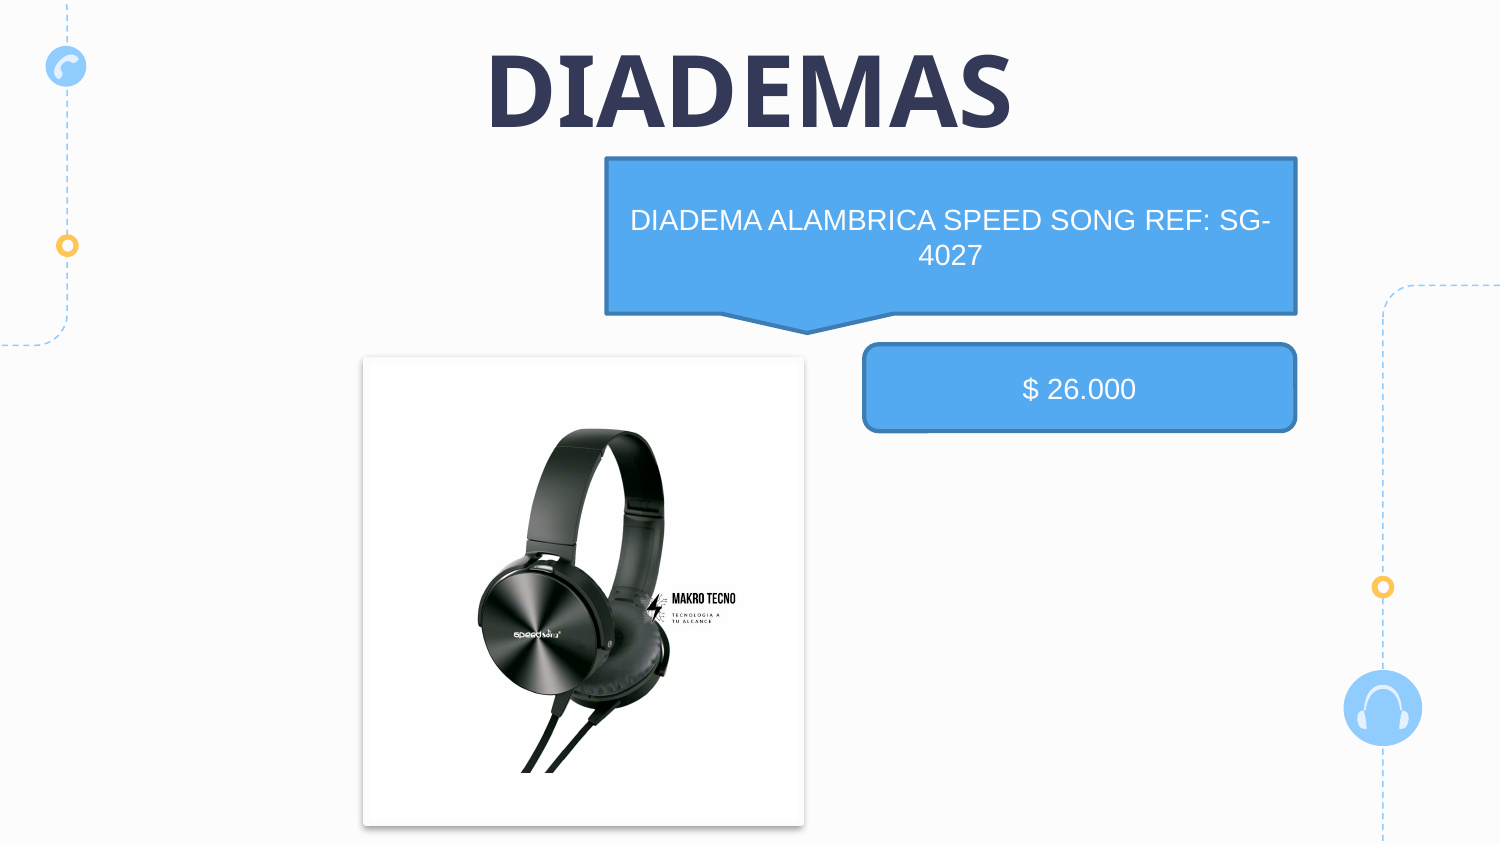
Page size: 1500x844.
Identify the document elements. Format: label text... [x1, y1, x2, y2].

text_box [363, 357, 804, 826]
text_box $ 26.000 [862, 342, 1298, 434]
title DIADEMAS [279, 38, 1218, 159]
text_box DIADEMA ALAMBRICA SPEED SONG REF: SG-4027 [604, 156, 1298, 336]
picture [402, 410, 766, 773]
